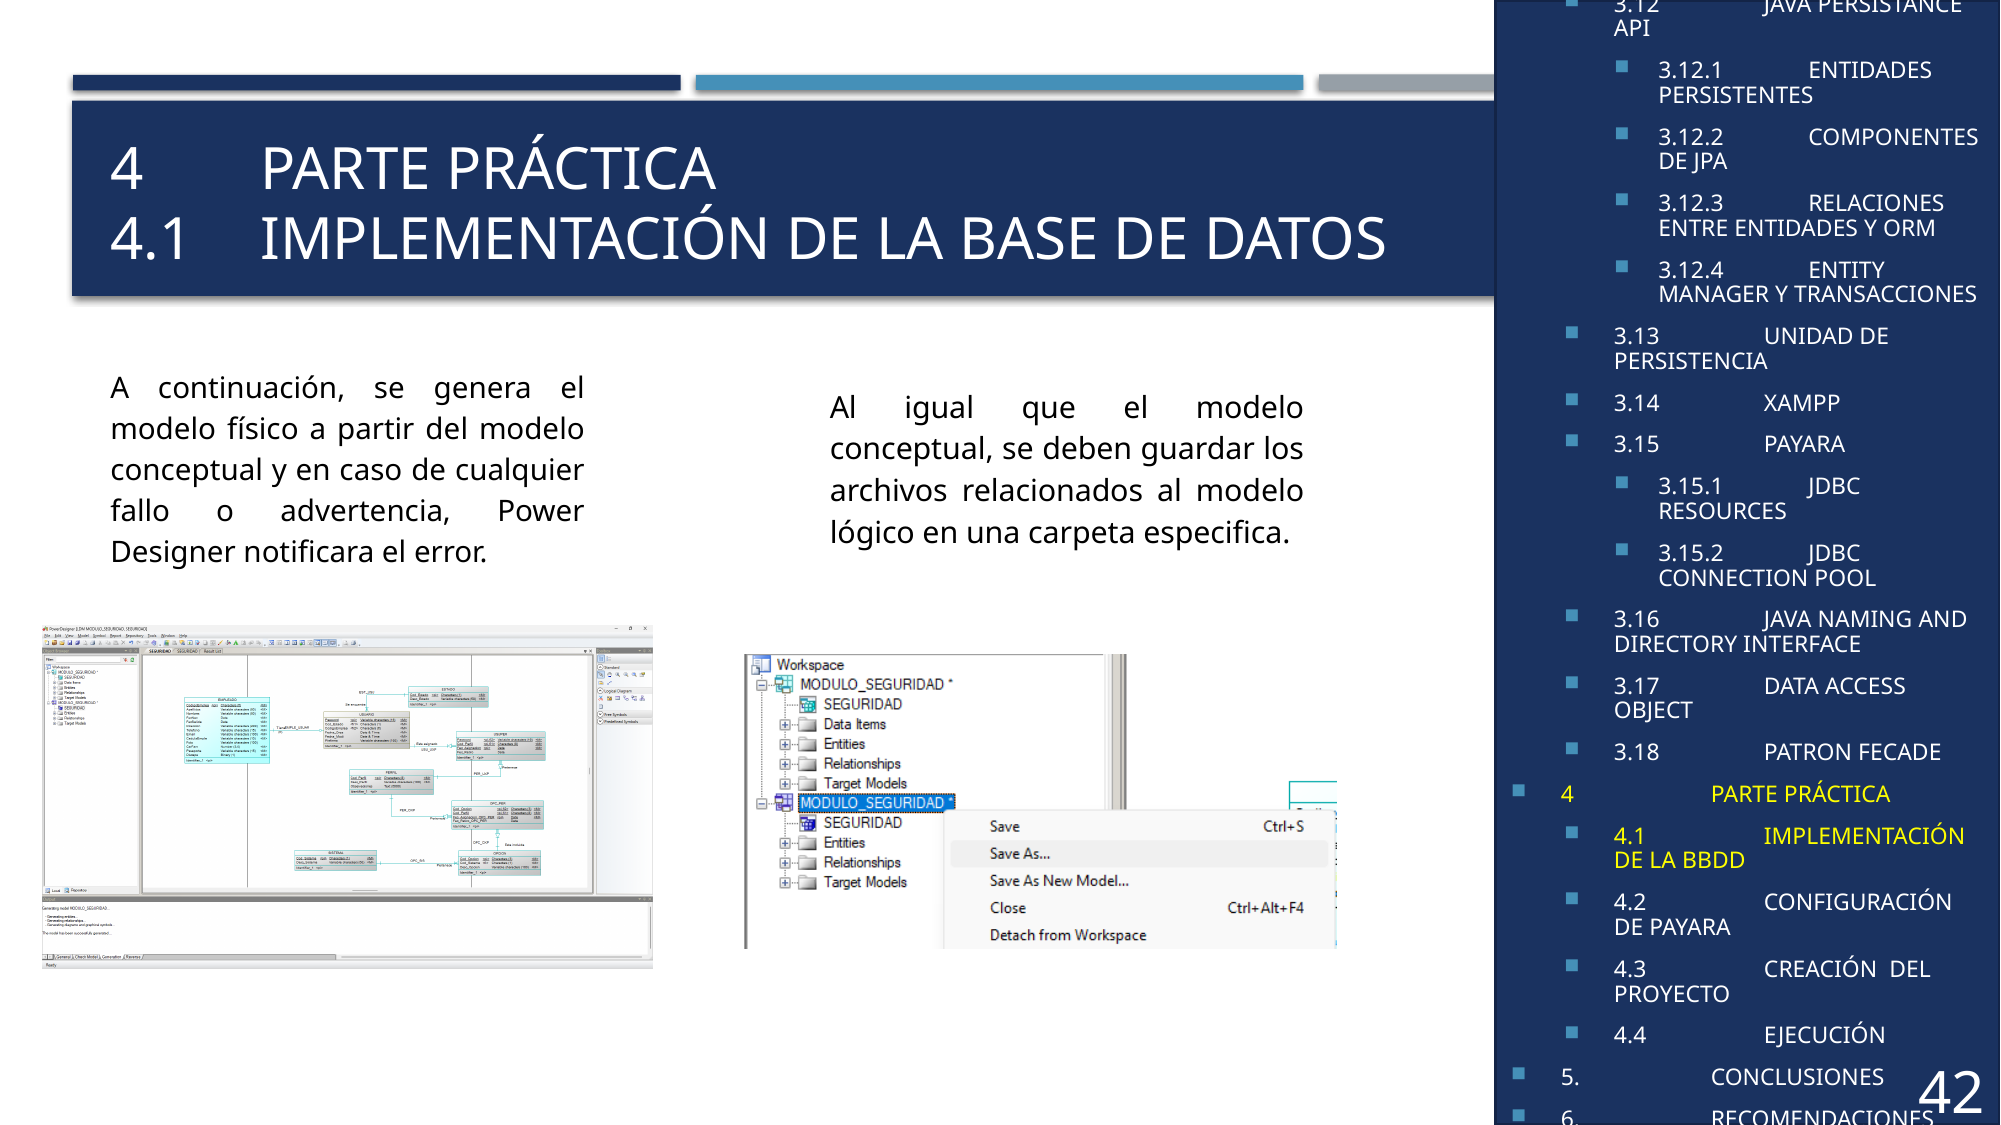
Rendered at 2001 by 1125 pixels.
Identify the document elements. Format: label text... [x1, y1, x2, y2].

picture [743, 654, 1338, 950]
title 4 Parte práctica 4.1 IMPLEMENTACIÓN DE LA BASE DE DATOS [95, 112, 1494, 279]
text_box 3.12 JAVA PERSISTANCE API 3.12.1 ENTIDADES PERSISTENTES 3.12.2 COMPONENTES DE JPA 3.12.3 RELACIONES ENTRE ENTIDADES Y ORM 3.12.4 ENTITY MANAGER Y TRANSACCIONES 3.13 UNIDAD DE PERSISTENCIA 3.14 XAMPP 3.15 PAYARA 3.15.1 JDBC RESOURCES 3.15.2 JDBC CONNECTION POOL 3.16 JAVA NAMING AND DIRECTORY INTERFACE 3.17 DATA ACCESS OBJECT 3.18 PATRON FECADE 4 PARTE PRÁCTICA 4.1 IMPLEMENTACIÓN DE LA BBDD 4.2 CONFIGURACIÓN DE PAYARA 4.3 CREACIÓN DEL PROYECTO 4.4 EJECUCIÓN 5. CONCLUSIONES 6. RECOMENDACIONES [1494, 0, 2000, 1125]
picture [41, 625, 654, 970]
text_box Al igual que el modelo conceptual, se deben guardar los archivos relacionados al modelo lógico en una carpeta especifica. [814, 353, 1320, 579]
slide_number 42 [1827, 1065, 2000, 1125]
list A continuación, se genera el modelo físico a partir del modelo conceptual y en caso de cualquier fallo o advertencia, Power Designer notificara el error. [95, 353, 600, 579]
